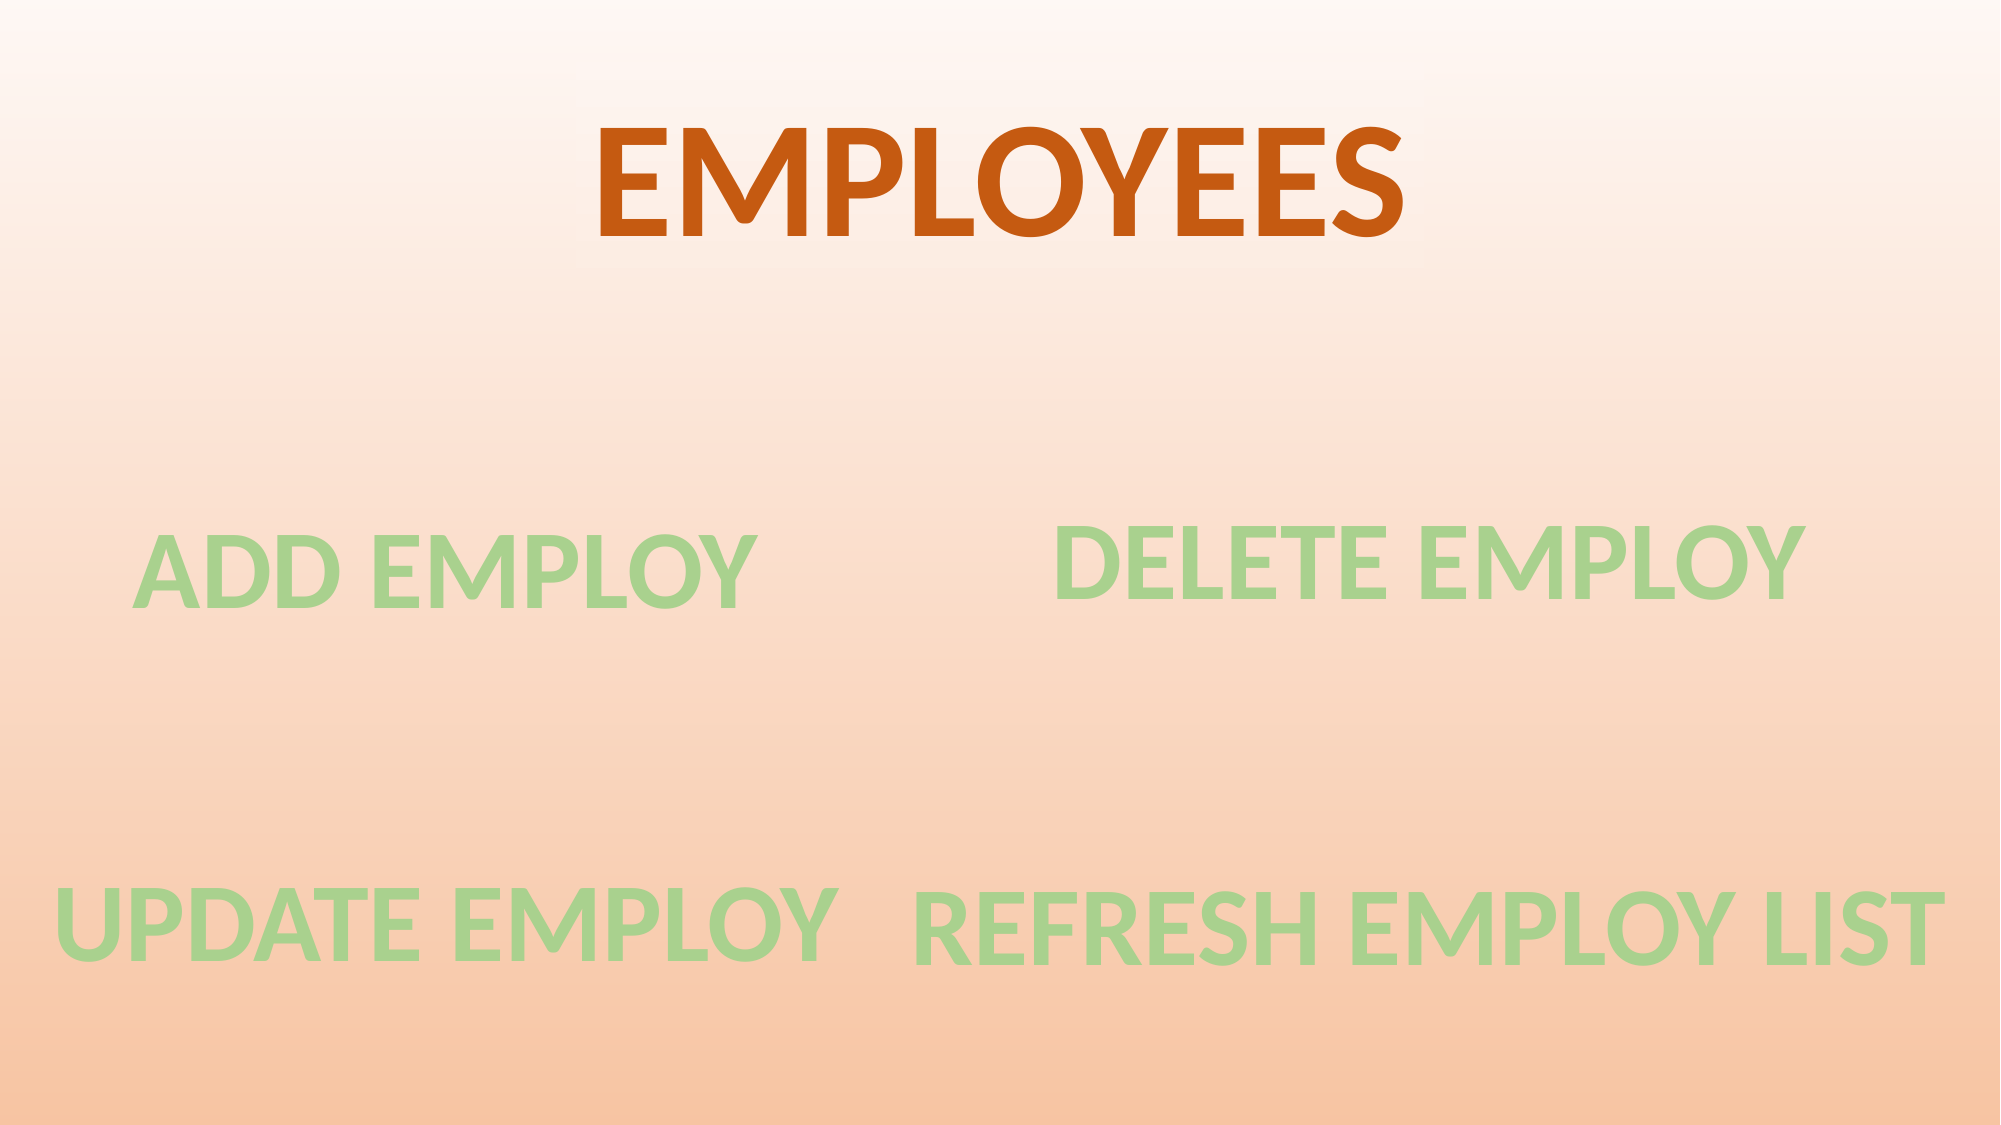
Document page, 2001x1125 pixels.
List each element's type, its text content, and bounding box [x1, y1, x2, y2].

text_box ADD EMPLOY [117, 488, 800, 639]
text_box REFRESH EMPLOY LIST [895, 845, 1989, 996]
text_box EMPLOYEES [576, 62, 1424, 277]
text_box UPDATE EMPLOY [37, 841, 880, 991]
text_box DELETE EMPLOY [1036, 479, 1847, 630]
